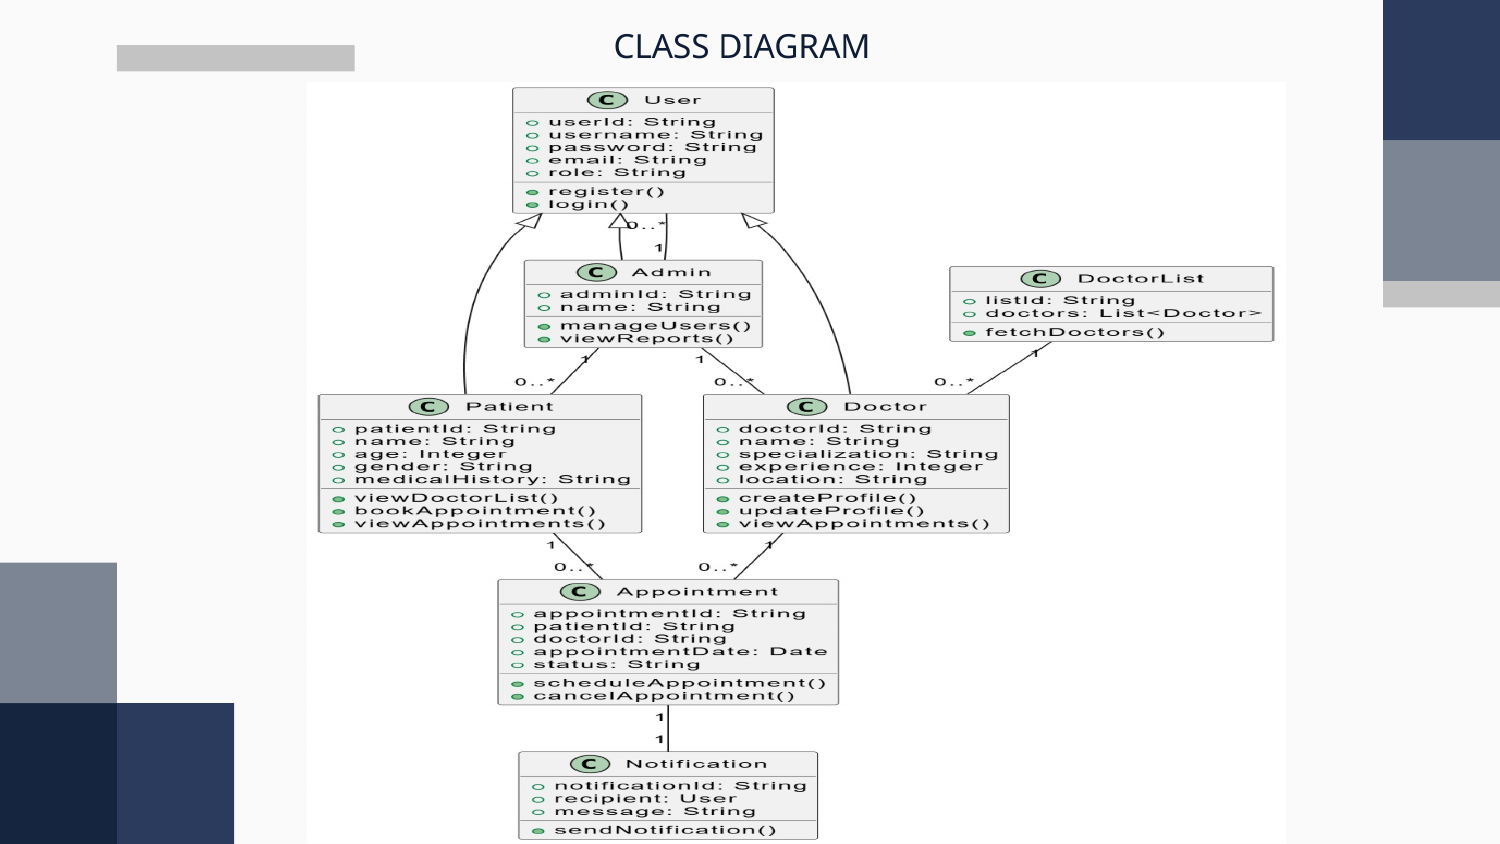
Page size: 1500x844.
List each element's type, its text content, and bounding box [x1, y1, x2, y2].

picture [306, 82, 1286, 844]
title CLASS DIAGRAM [598, 10, 900, 80]
text_box [117, 703, 235, 844]
